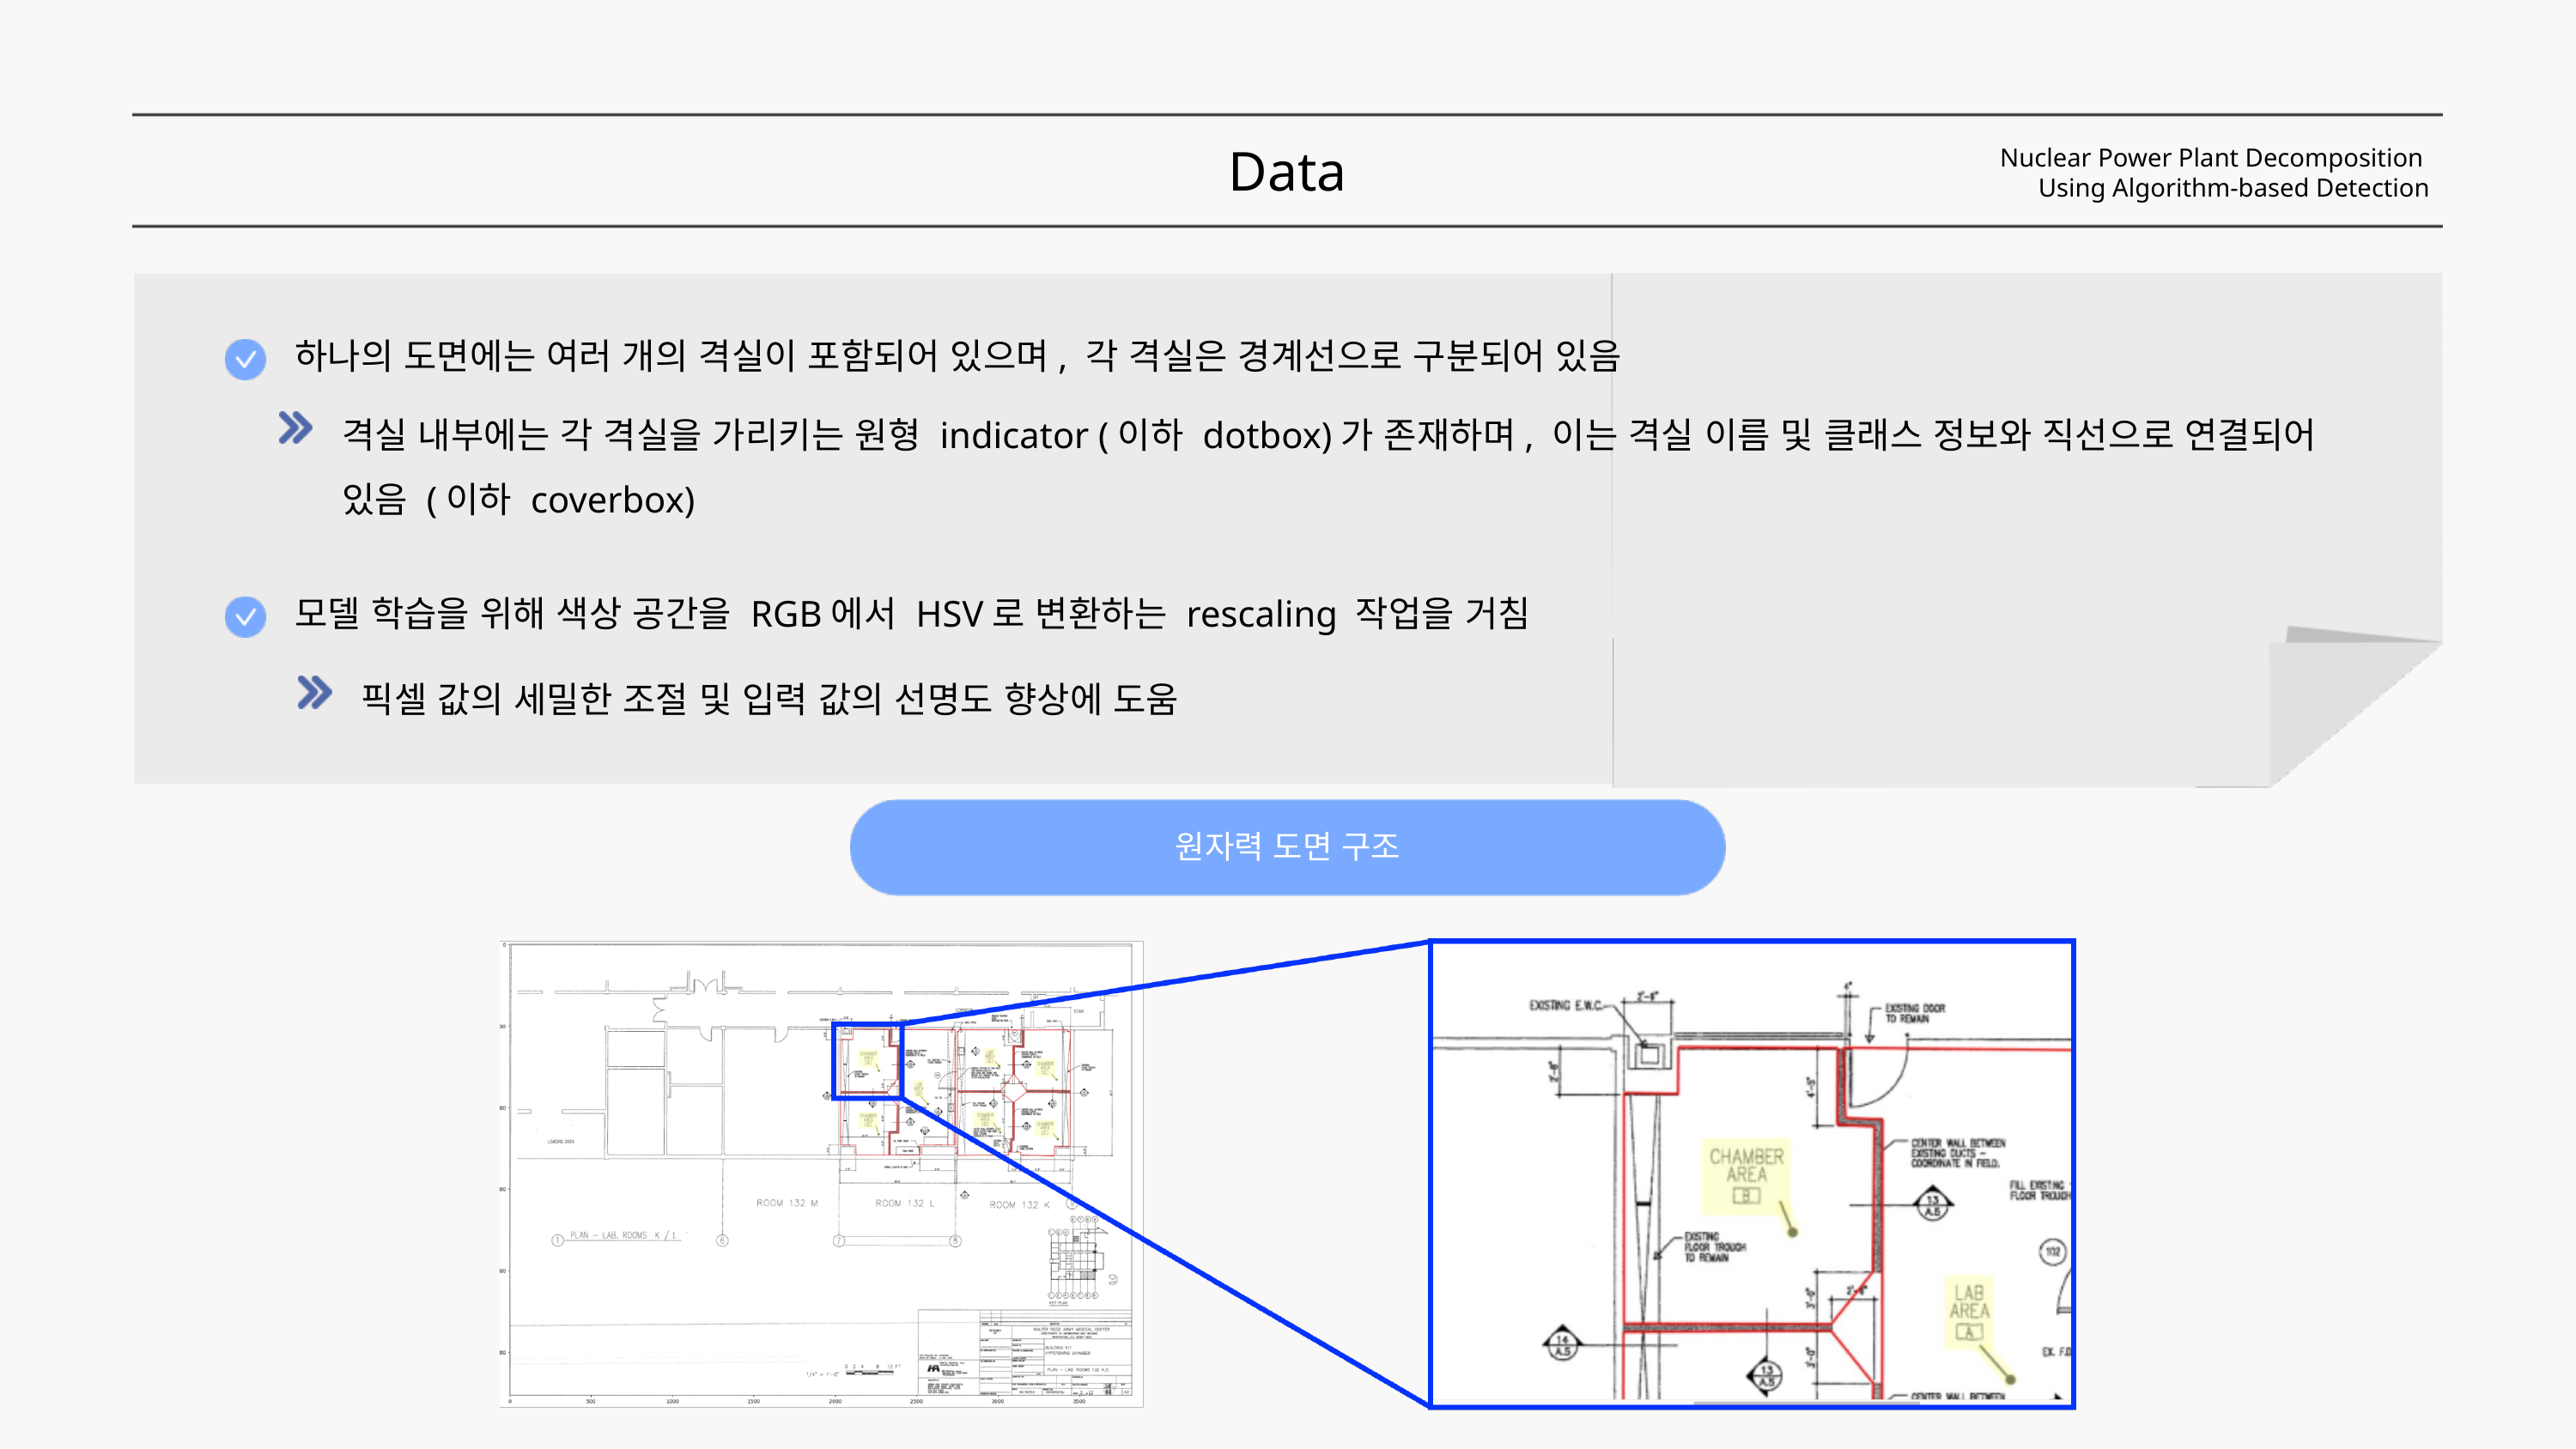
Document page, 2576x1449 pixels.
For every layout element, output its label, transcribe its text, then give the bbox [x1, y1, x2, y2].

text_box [225, 326, 2351, 521]
text_box Nuclear Power Plant Decomposition Using Algorithm-based Detection [1738, 135, 2443, 209]
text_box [702, 798, 1873, 896]
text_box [132, 111, 2444, 120]
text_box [133, 273, 2444, 788]
picture [500, 938, 2076, 1410]
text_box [132, 222, 2444, 232]
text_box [225, 584, 2417, 721]
text_box Data [570, 130, 2005, 209]
